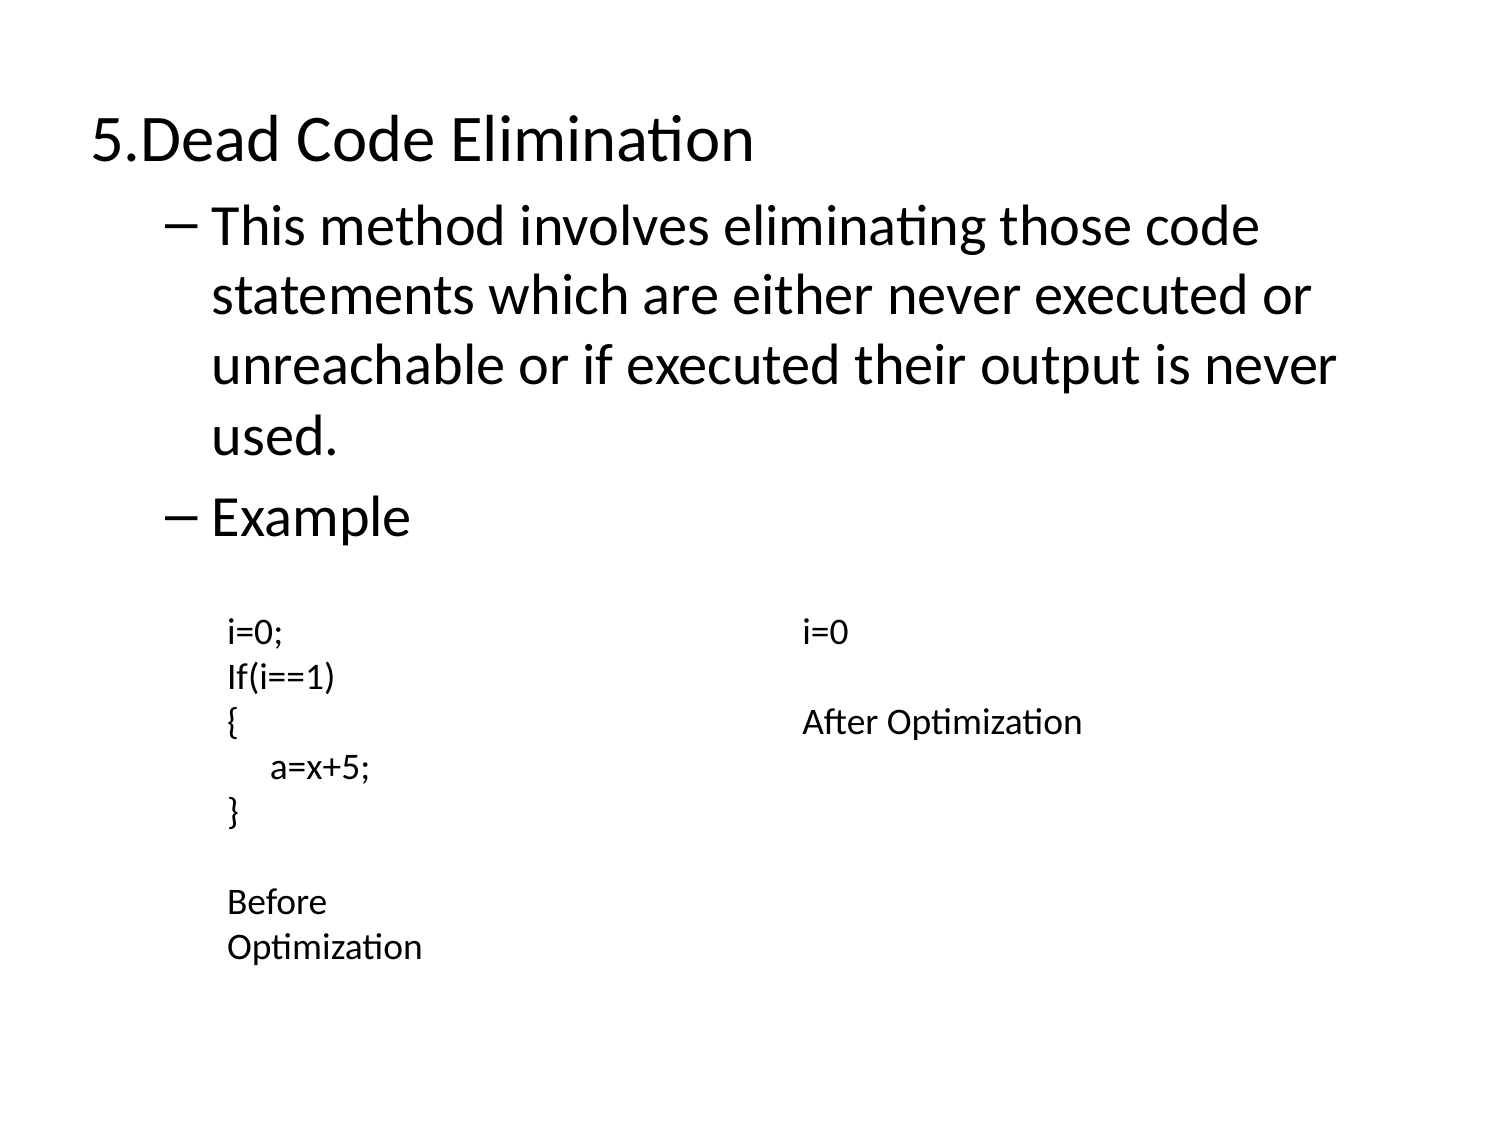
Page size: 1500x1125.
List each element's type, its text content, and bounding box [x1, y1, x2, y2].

list 5.Dead Code Elimination This method involves eliminating those code statements which are either never executed or unreachable or if executed their output is never used. Example [75, 87, 1425, 1005]
text_box i=0; If(i==1) { a=x+5; } Before Optimization [212, 599, 525, 1065]
text_box i=0 After Optimization [787, 599, 1100, 840]
